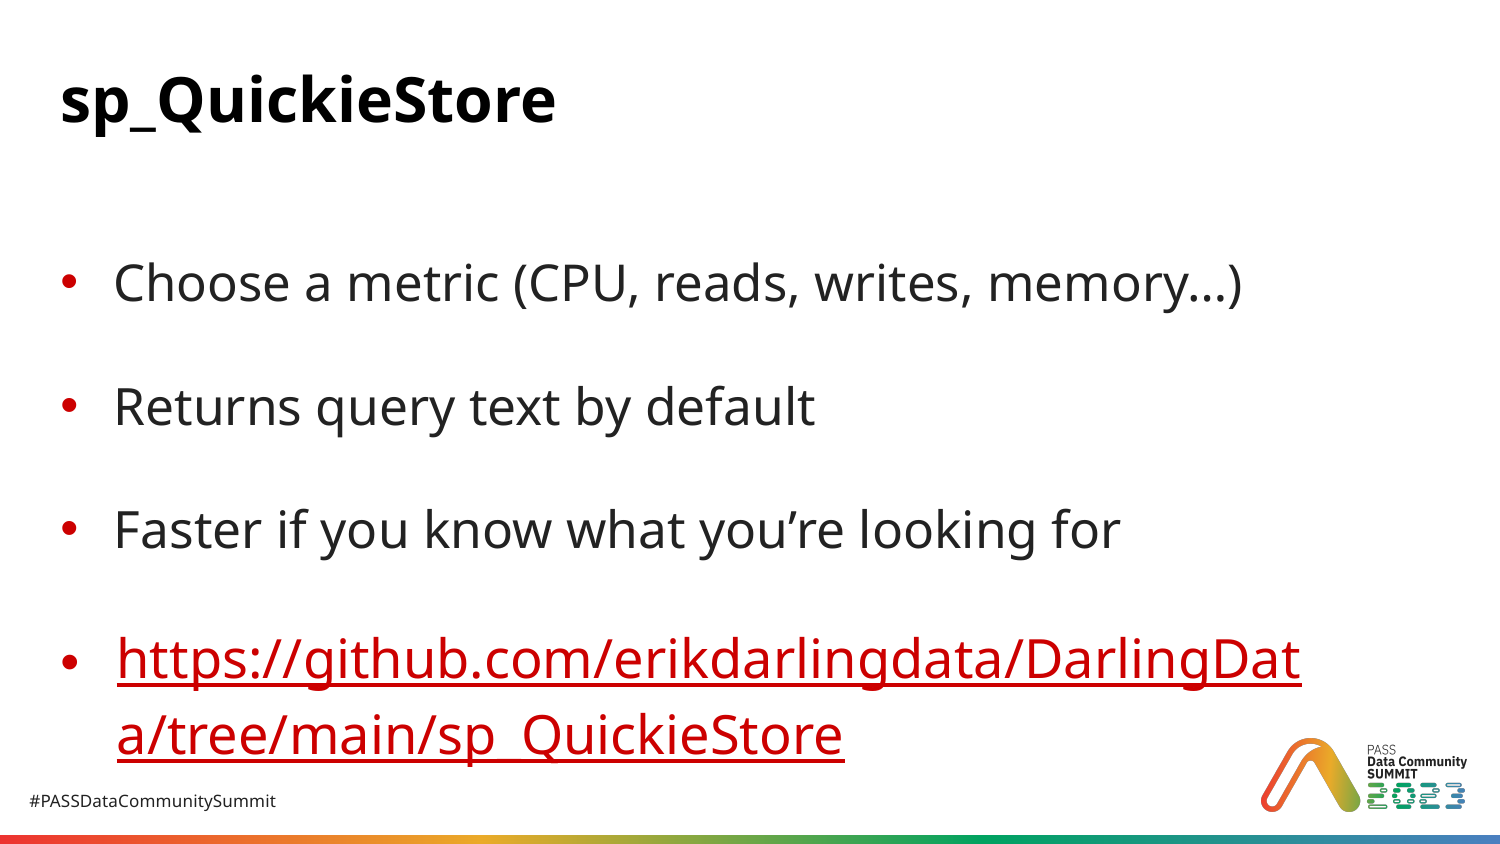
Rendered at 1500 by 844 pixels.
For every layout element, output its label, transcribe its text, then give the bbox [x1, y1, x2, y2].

text_box Returns query text by default [45, 347, 1319, 443]
list Choose a metric (CPU, reads, writes, memory…) [45, 224, 1319, 320]
picture [0, 835, 1500, 844]
text_box Faster if you know what you’re looking for [45, 470, 1319, 567]
title sp_QuickieStore [45, 60, 1205, 224]
picture [1261, 738, 1467, 812]
text_box https://github.com/erikdarlingdata/DarlingData/tree/main/sp_QuickieStore [45, 594, 1319, 777]
